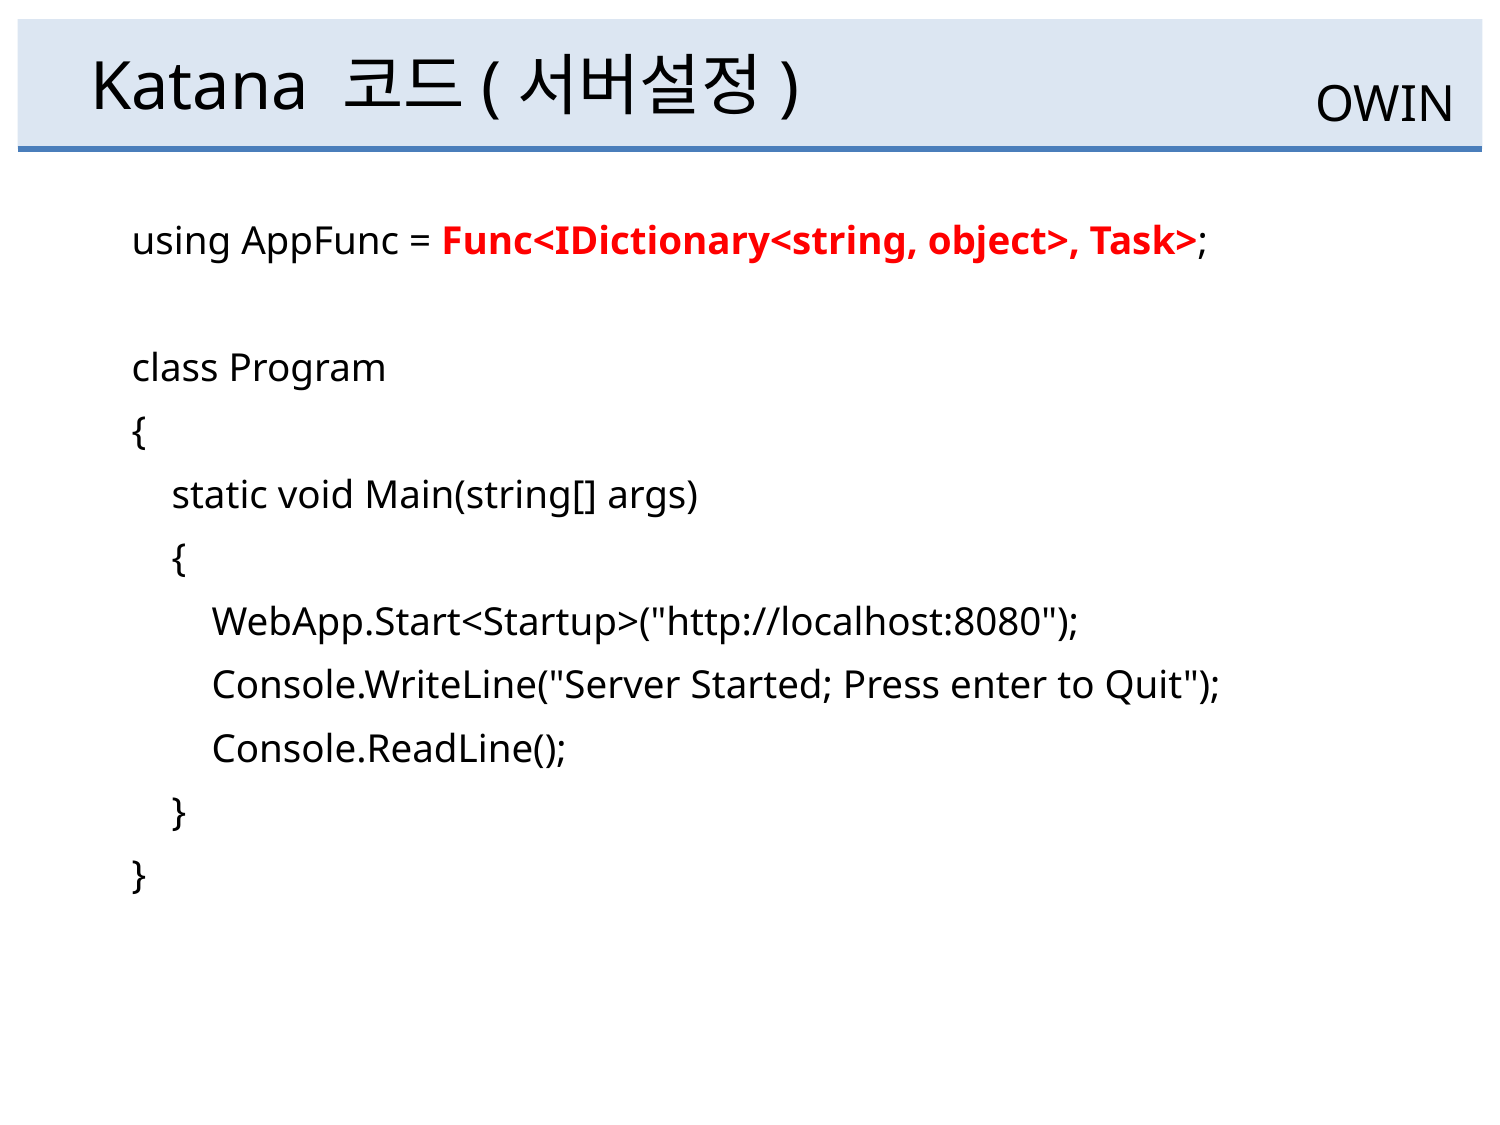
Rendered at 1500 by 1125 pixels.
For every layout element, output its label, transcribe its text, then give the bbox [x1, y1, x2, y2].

list OWIN [903, 64, 1471, 147]
title Katana 코드(서버설정) [75, 19, 1046, 147]
list using AppFunc = Func<IDictionary<string, object>, Task>; class Program { static void Main(string[] args) { WebApp.Start<Startup>("http://localhost:8080"); Console.WriteLine("Server Started; Press enter to Quit"); Console.ReadLine(); } } [76, 208, 1427, 1035]
